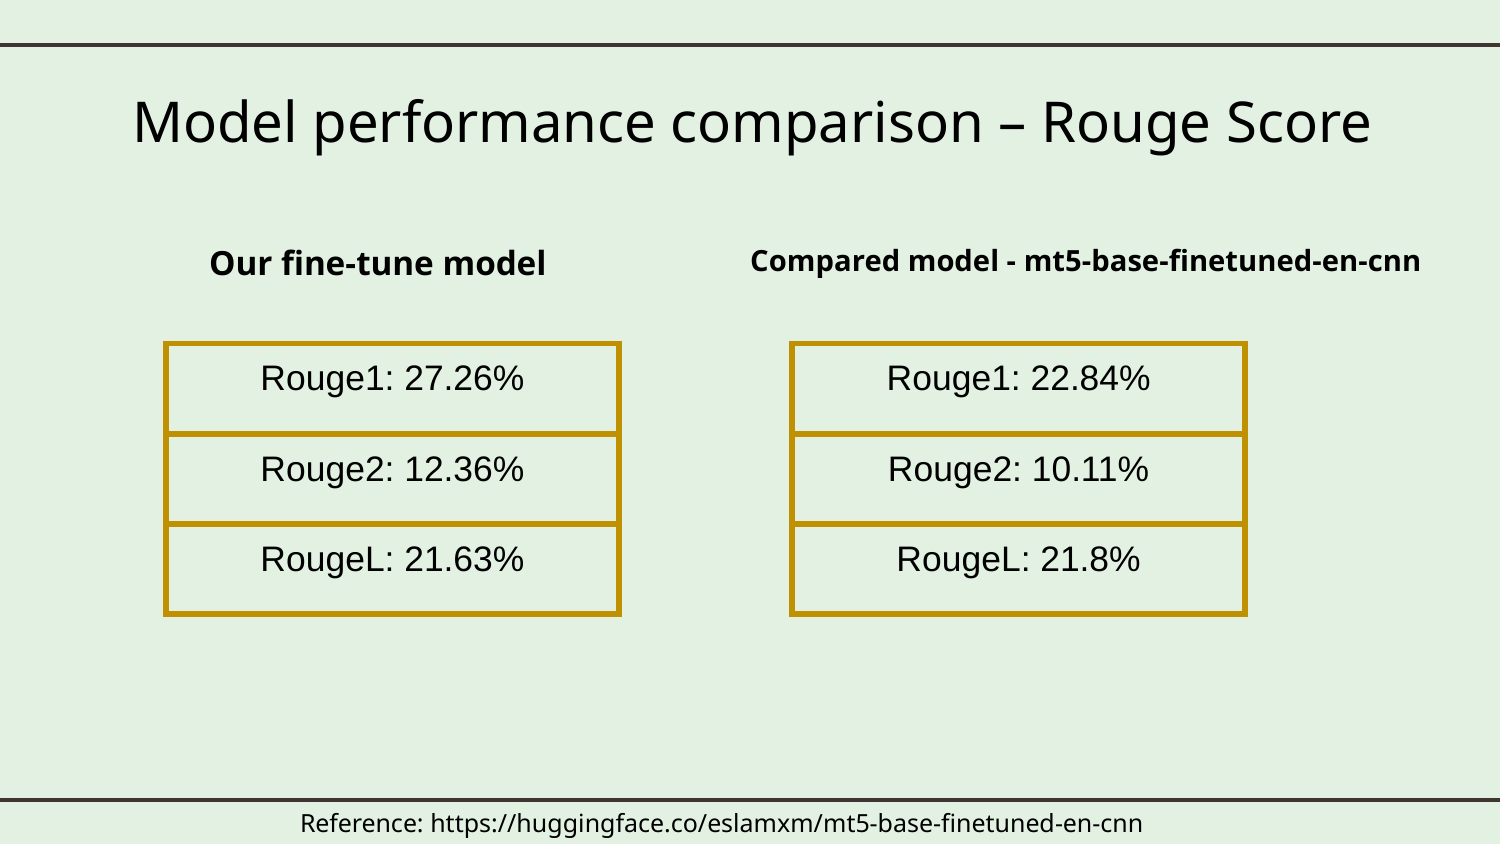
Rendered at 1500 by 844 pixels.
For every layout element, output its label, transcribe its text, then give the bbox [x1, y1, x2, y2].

table_cell Rouge2: 10.11% [795, 437, 1242, 521]
table_header Rouge1: 27.26% [169, 346, 616, 431]
text_box Reference: https://huggingface.co/eslamxm/mt5-base-finetuned-en-cnn [285, 792, 1259, 844]
text_box Our fine-tune model [194, 226, 591, 297]
table_cell RougeL: 21.8% [795, 527, 1242, 611]
text_box Compared model - mt5-base-finetuned-en-cnn [696, 226, 1477, 327]
table_cell RougeL: 21.63% [169, 527, 616, 611]
title Model performance comparison – Rouge Score [116, 71, 1427, 166]
table_cell Rouge2: 12.36% [169, 437, 616, 521]
table_header Rouge1: 22.84% [795, 346, 1242, 431]
